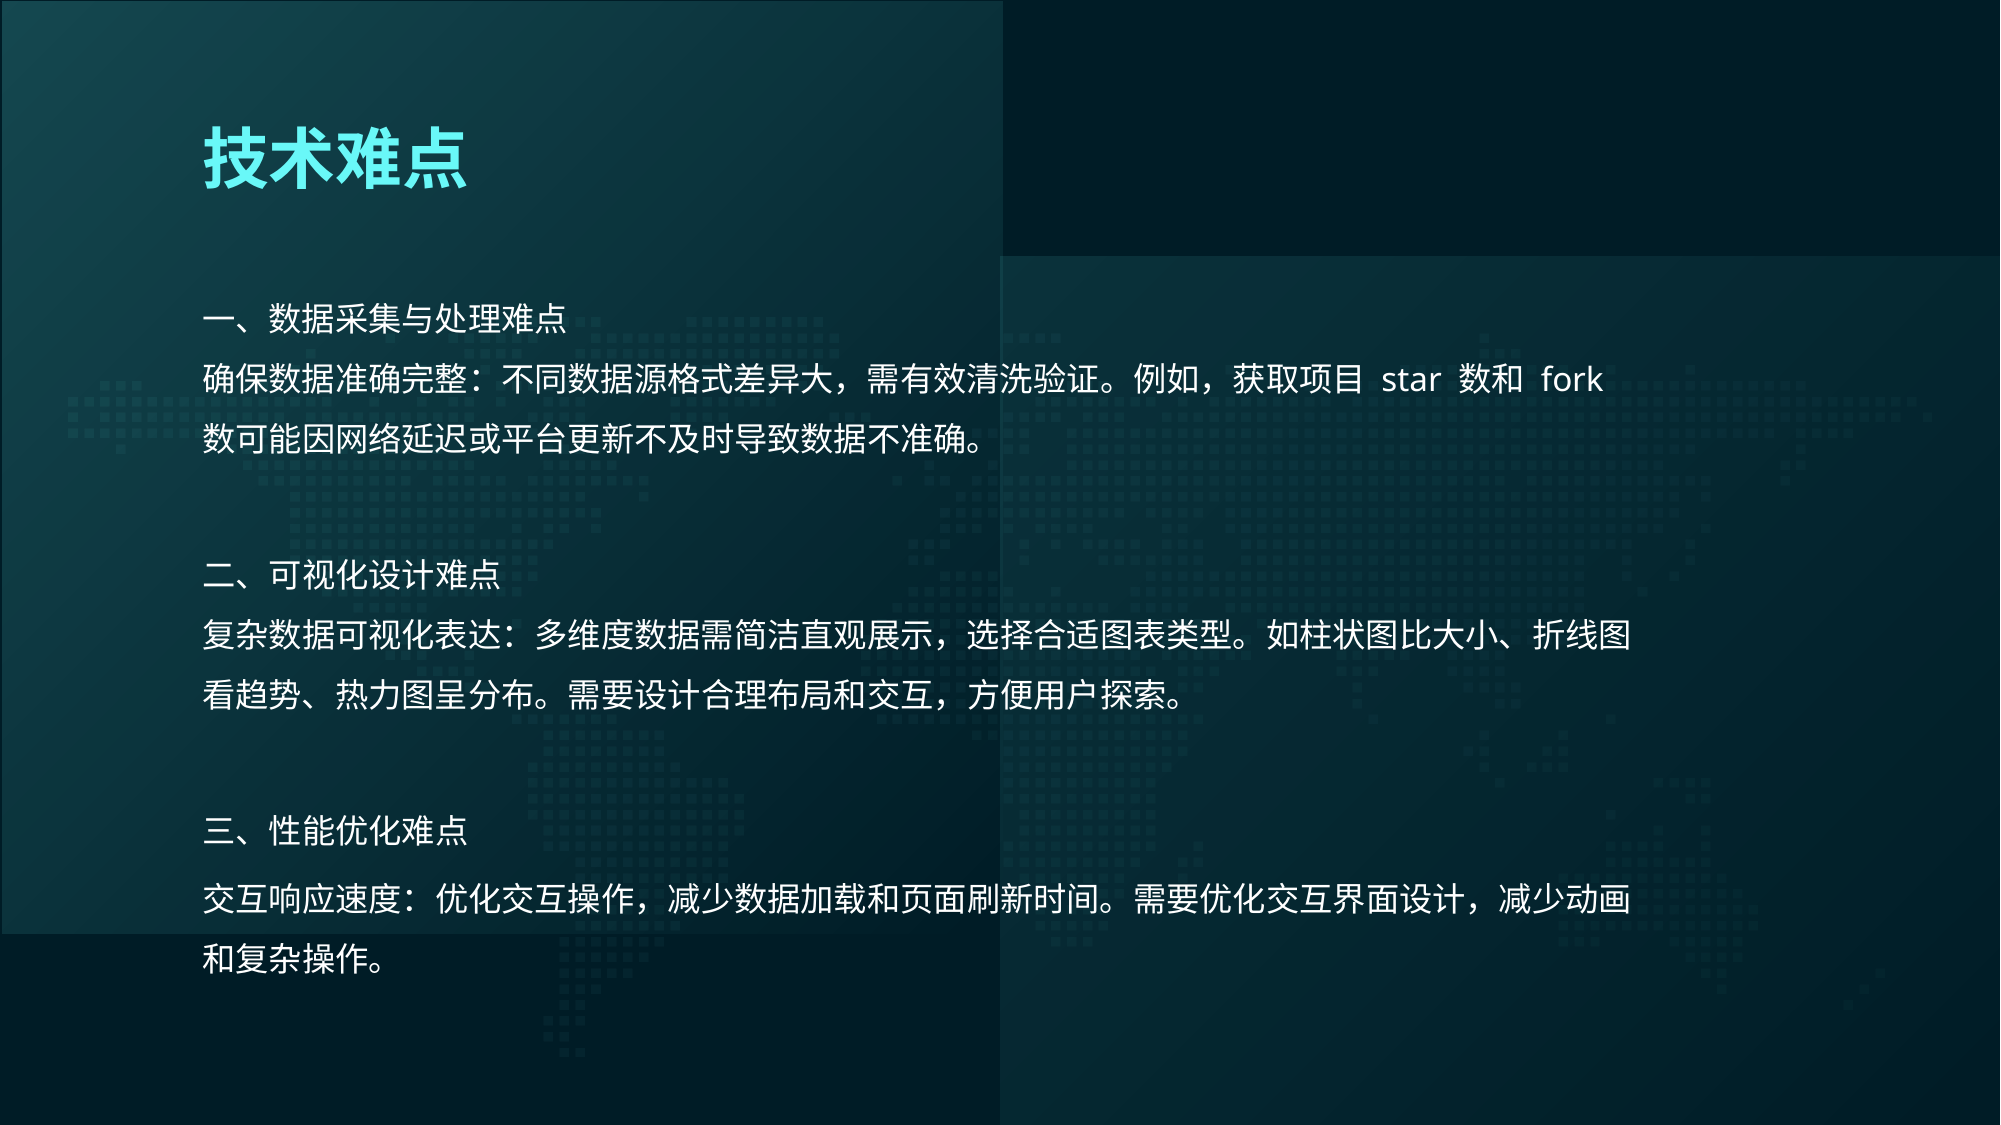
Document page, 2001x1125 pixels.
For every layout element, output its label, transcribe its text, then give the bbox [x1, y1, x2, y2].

text_box 一、数据采集与处理难点 确保数据准确完整：不同数据源格式差异大，需有效清洗验证。例如，获取项目 star 数和 fork 数可能因网络延迟或平台更新不及时导致数据不准确。 二、可视化设计难点 复杂数据可视化表达：多维度数据需简洁直观展示，选择合适图表类型。如柱状图比大小、折线图看趋势、热力图呈分布。需要设计合理布局和交互，方便用户探索。 三、性能优化难点 交互响应速度：优化交互操作，减少数据加载和页面刷新时间。需要优化交互界面设计，减少动画和复杂操作。 [187, 270, 1654, 986]
text_box 技术难点 [187, 109, 855, 204]
